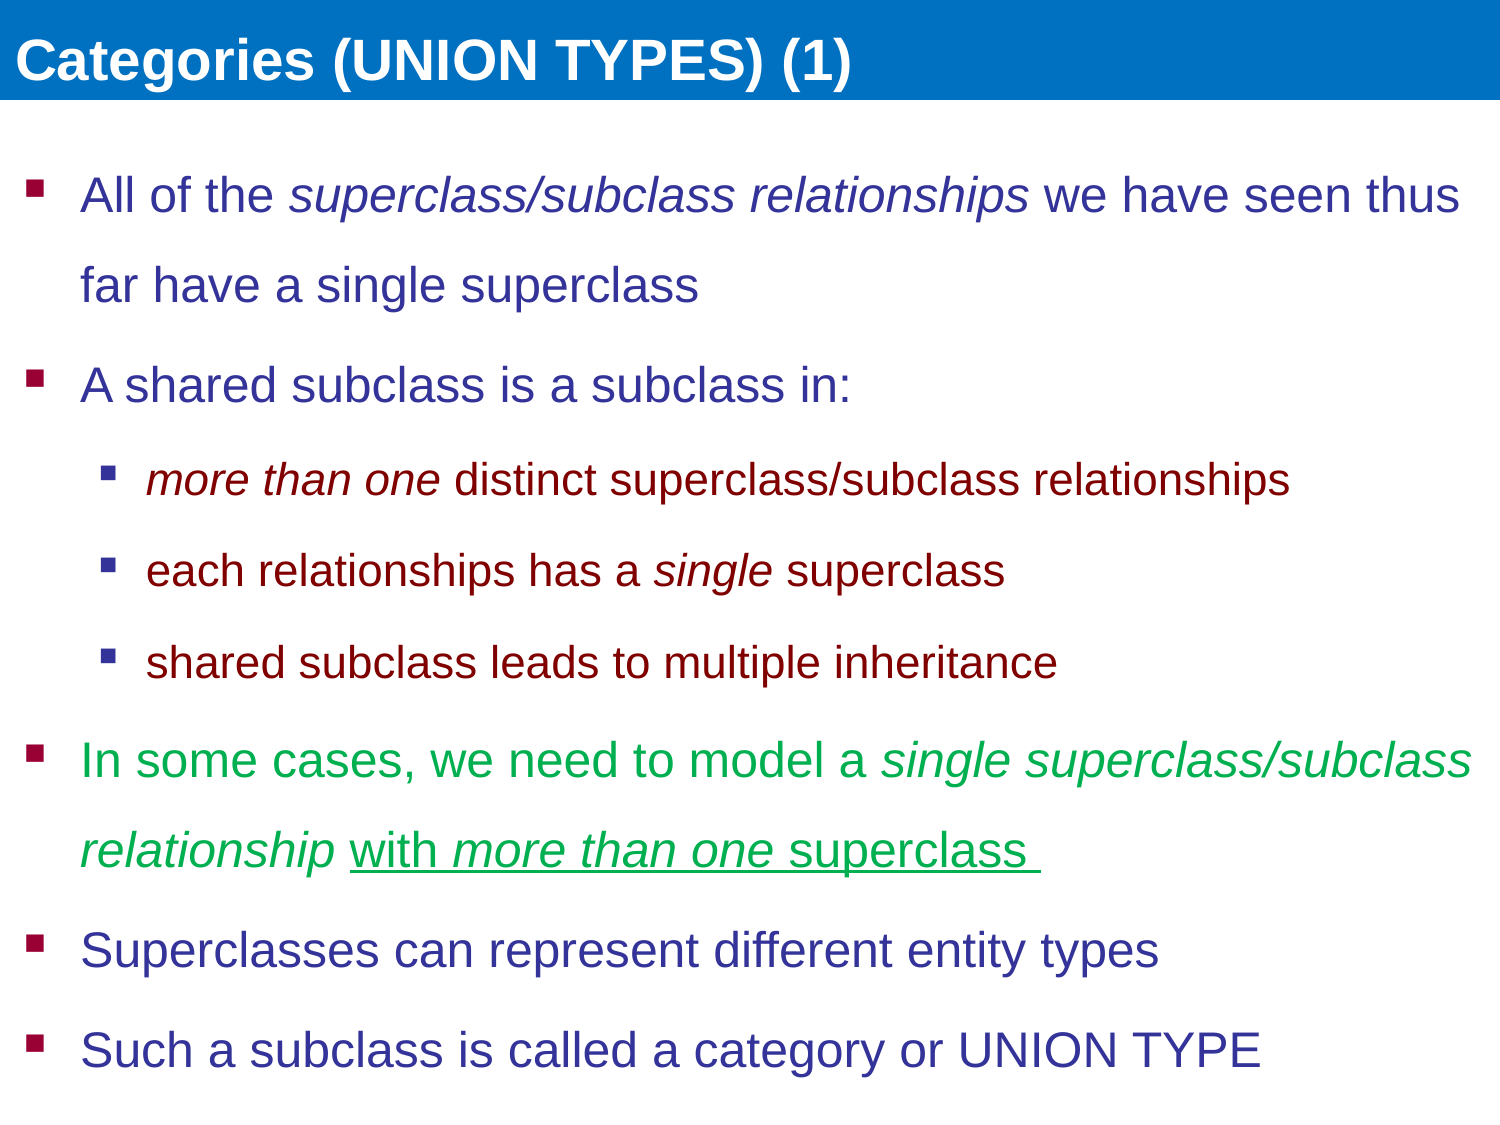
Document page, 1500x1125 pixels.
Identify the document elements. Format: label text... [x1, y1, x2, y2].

list All of the superclass/subclass relationships we have seen thus far have a single superclass A shared subclass is a subclass in: more than one distinct superclass/subclass relationships each relationships has a single superclass shared subclass leads to multiple inheritance In some cases, we need to model a single superclass/subclass relationship with more than one superclass Superclasses can represent different entity types Such a subclass is called a category or UNION TYPE [8, 125, 1493, 1113]
title Categories (UNION TYPES) (1) [0, 0, 1500, 100]
